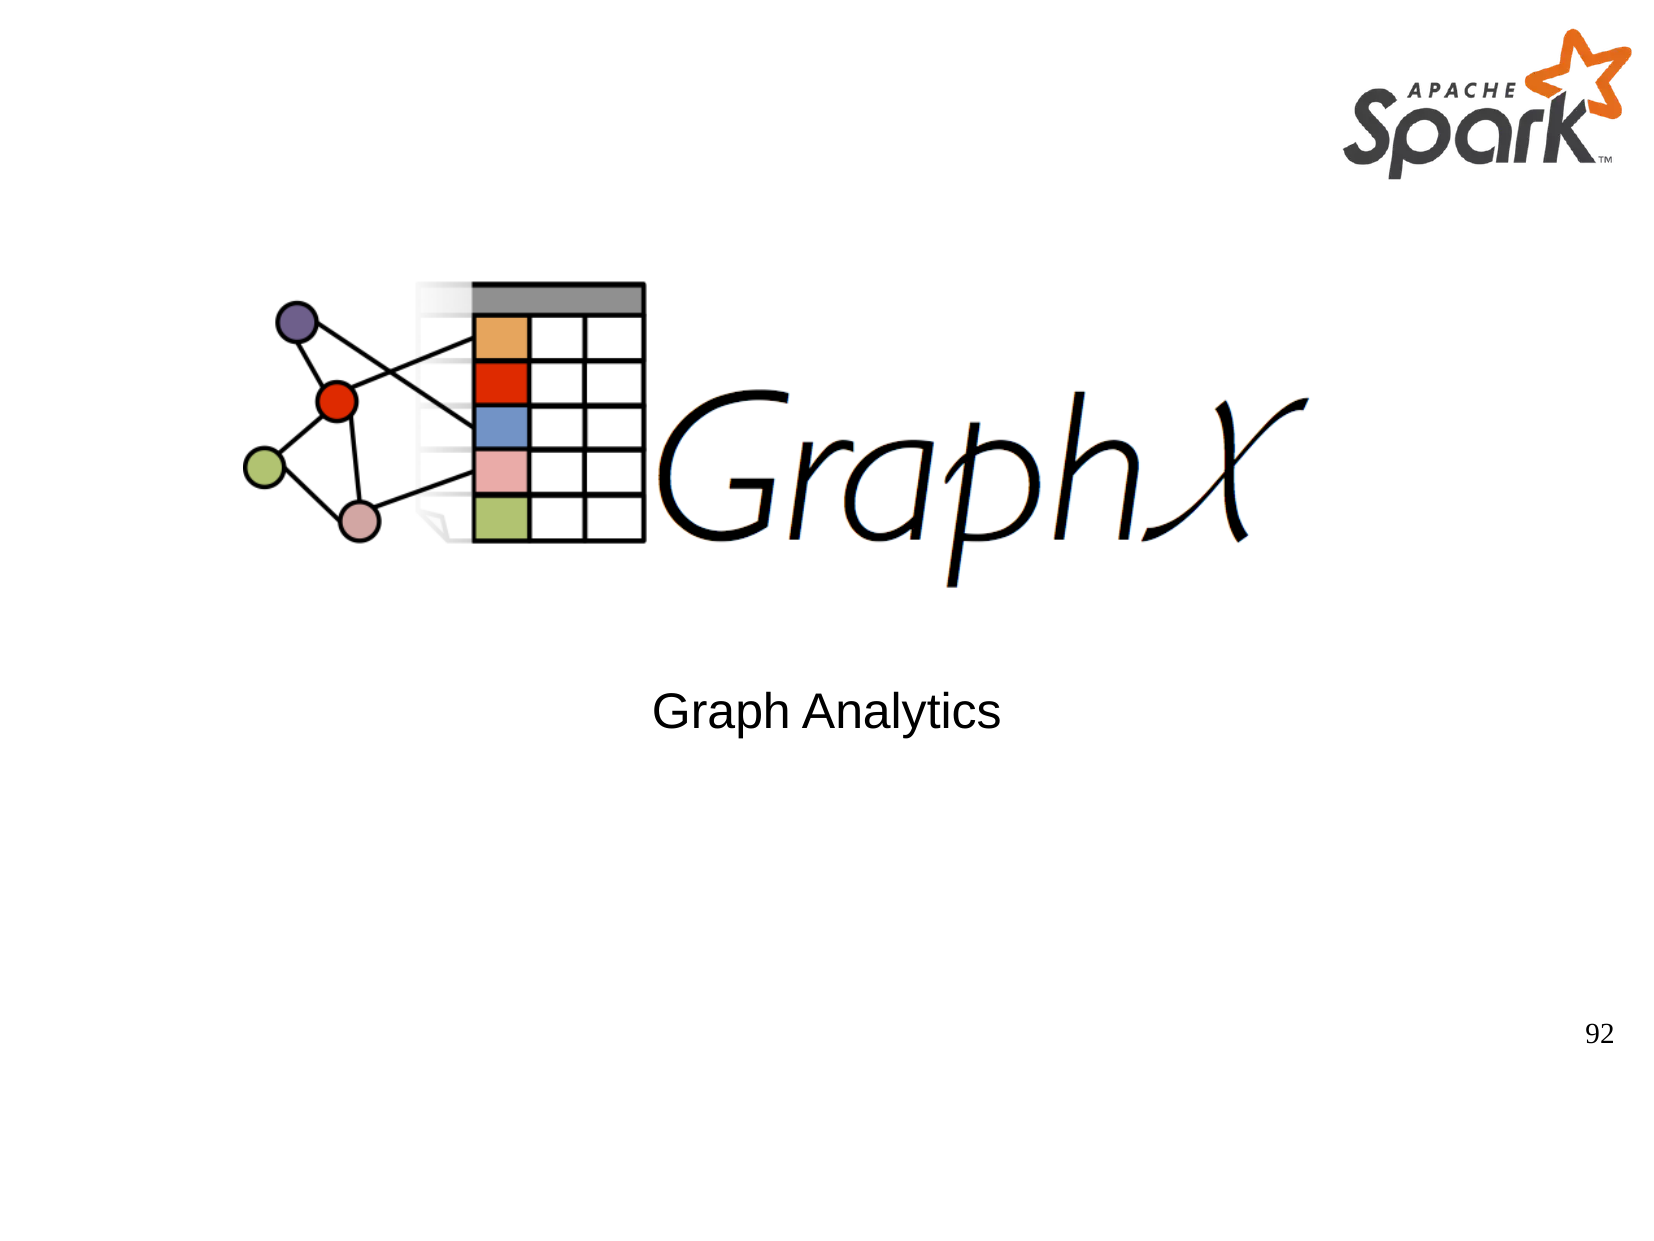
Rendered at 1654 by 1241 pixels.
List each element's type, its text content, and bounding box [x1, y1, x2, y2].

slide_number 92 [1532, 998, 1632, 1070]
picture [243, 269, 1365, 654]
subtitle Graph Analytics [56, 667, 1598, 811]
picture [1341, 27, 1632, 182]
